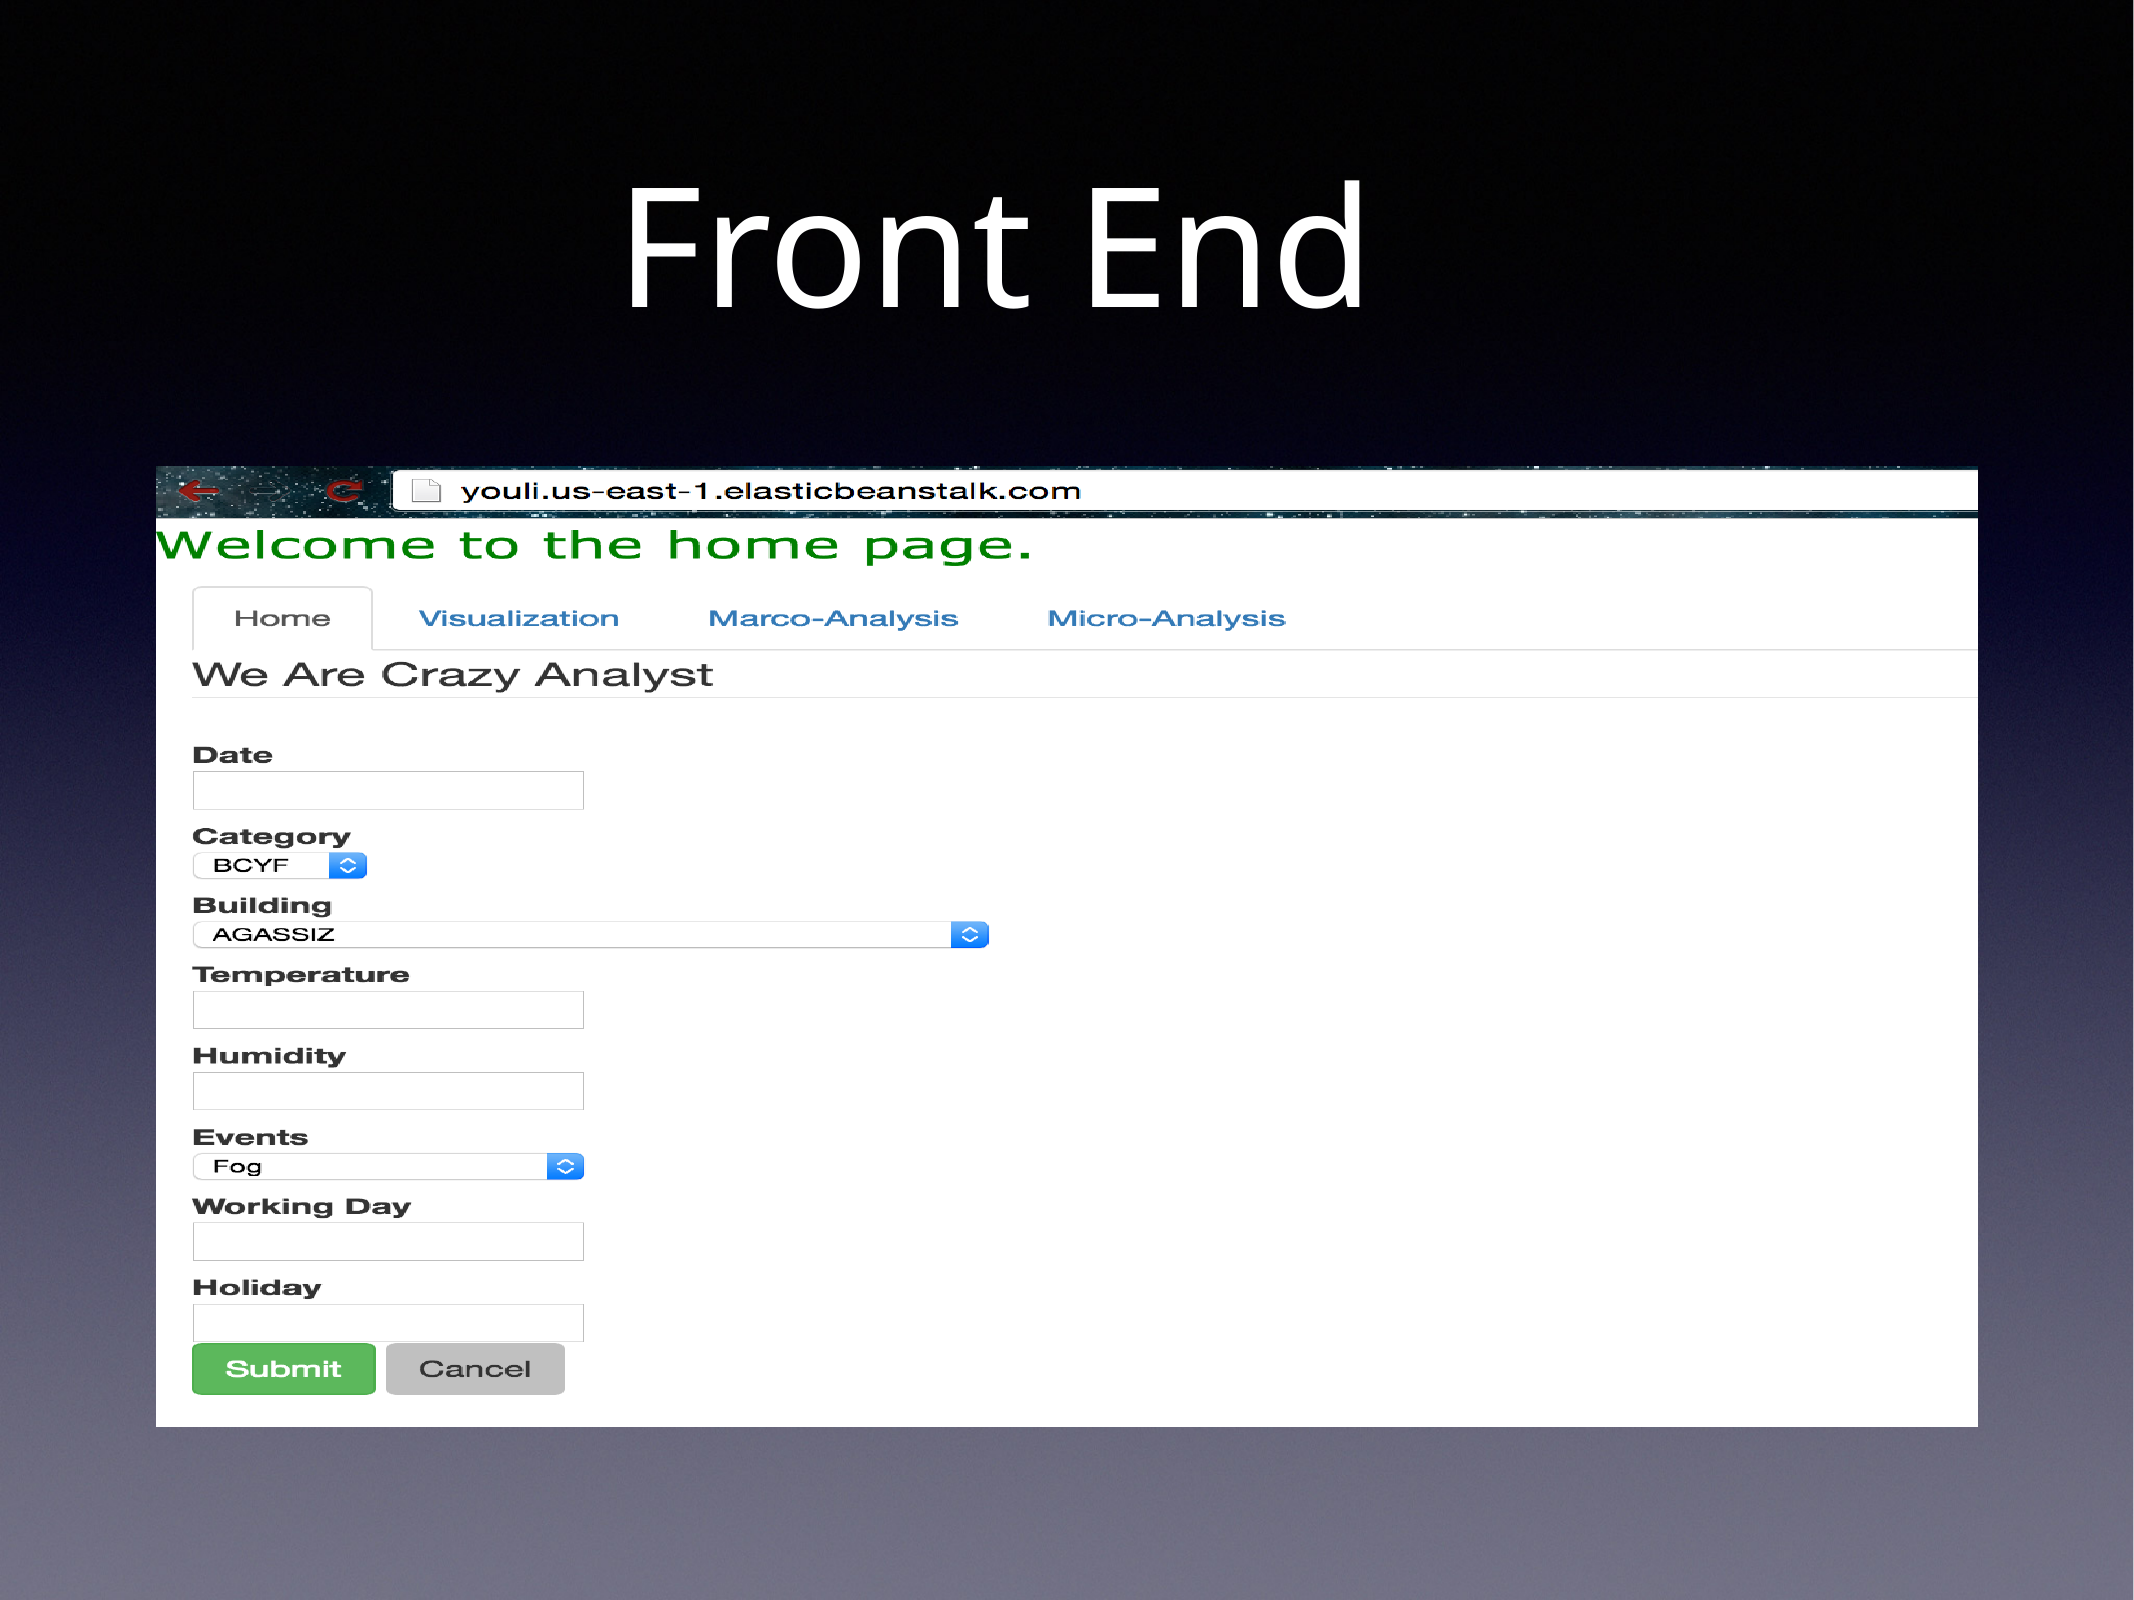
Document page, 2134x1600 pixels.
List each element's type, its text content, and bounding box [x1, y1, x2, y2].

title Front End [155, 66, 1978, 416]
picture [0, 0, 2134, 1600]
